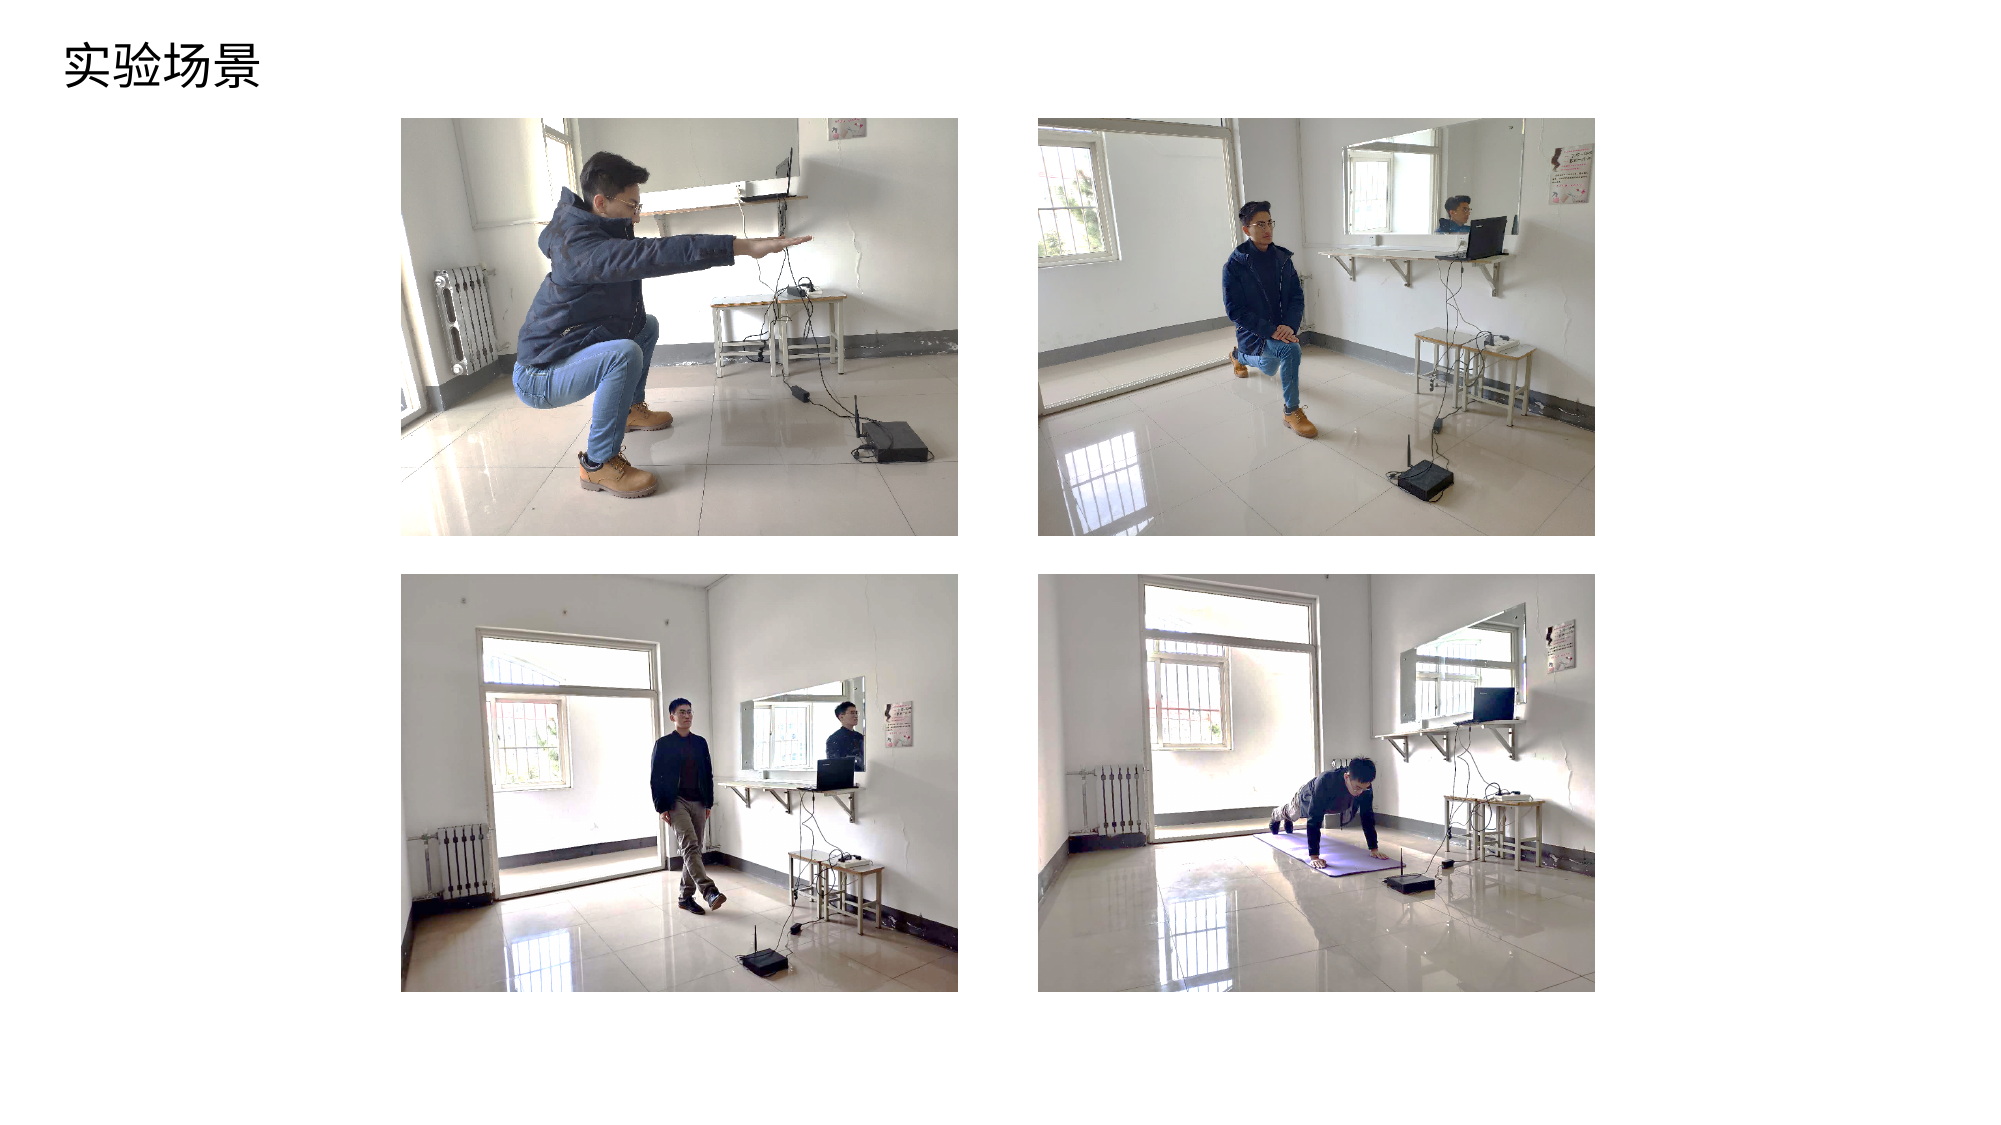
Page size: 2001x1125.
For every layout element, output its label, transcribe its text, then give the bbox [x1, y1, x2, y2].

text_box 实验场景 [47, 27, 278, 103]
picture [401, 118, 958, 536]
picture [401, 574, 958, 992]
picture [1037, 118, 1595, 536]
picture [1037, 574, 1595, 992]
